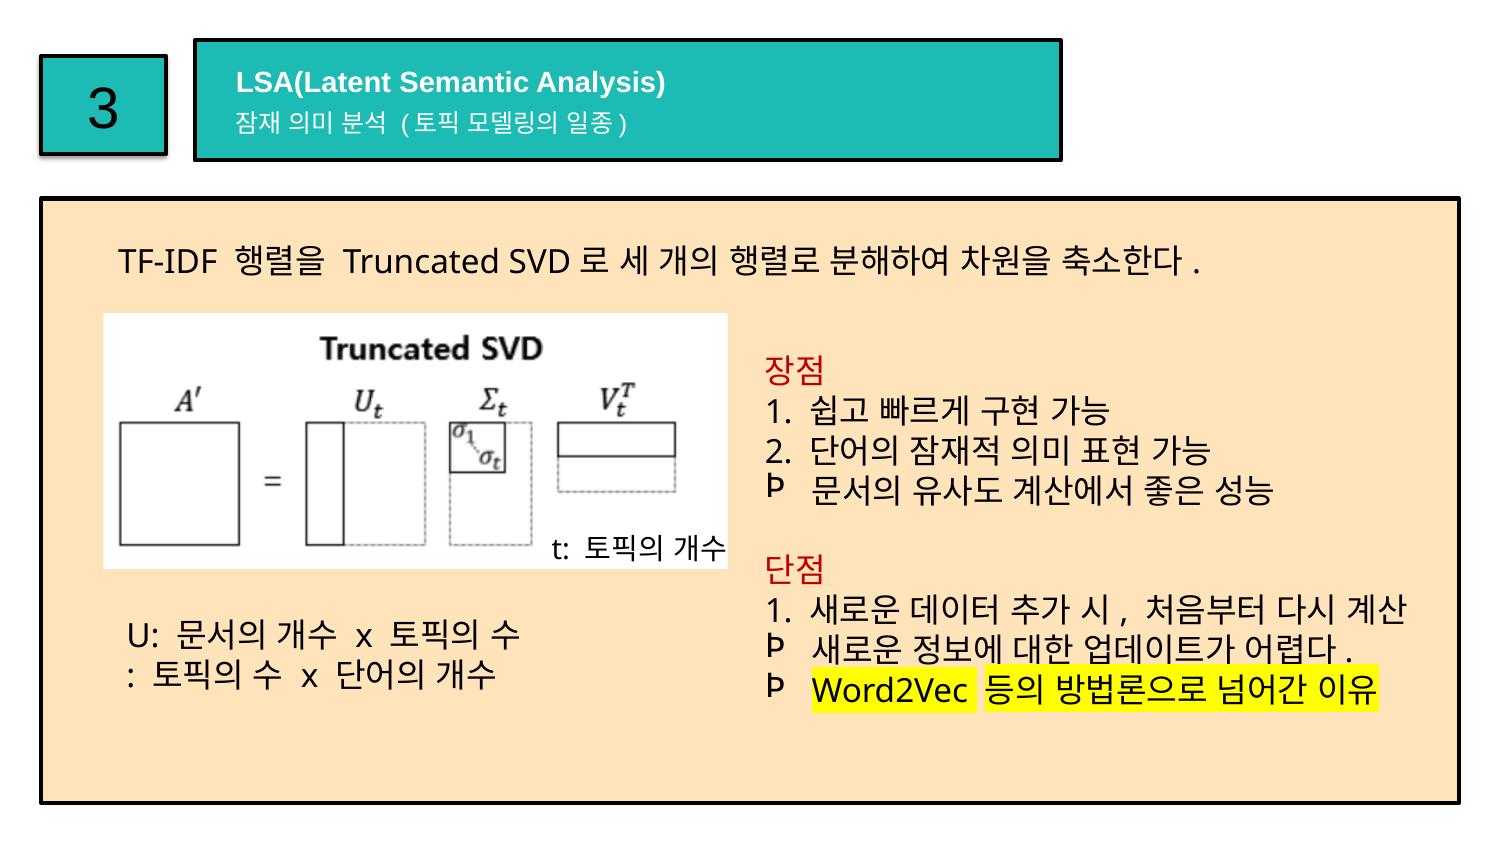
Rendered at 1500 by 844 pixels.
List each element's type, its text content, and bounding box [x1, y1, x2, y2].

text_box TF-IDF 행렬을 Truncated SVD로 세 개의 행렬로 분해하여 차원을 축소한다. [103, 232, 1380, 288]
picture [103, 312, 728, 569]
text_box 3 [40, 55, 166, 155]
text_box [220, 56, 1001, 147]
text_box [193, 38, 1063, 162]
text_box 장점 1. 쉽고 빠르게 구현 가능 2. 단어의 잠재적 의미 표현 가능 문서의 유사도 계산에서 좋은 성능 단점 1. 새로운 데이터 추가 시, 처음부터 다시 계산 새로운 정보에 대한 업데이트가 어렵다. Word2Vec 등의 방법론으로 넘어간 이유 [750, 342, 1446, 717]
text_box [39, 196, 1461, 805]
text_box t: 토픽의 개수 [733, 522, 743, 573]
